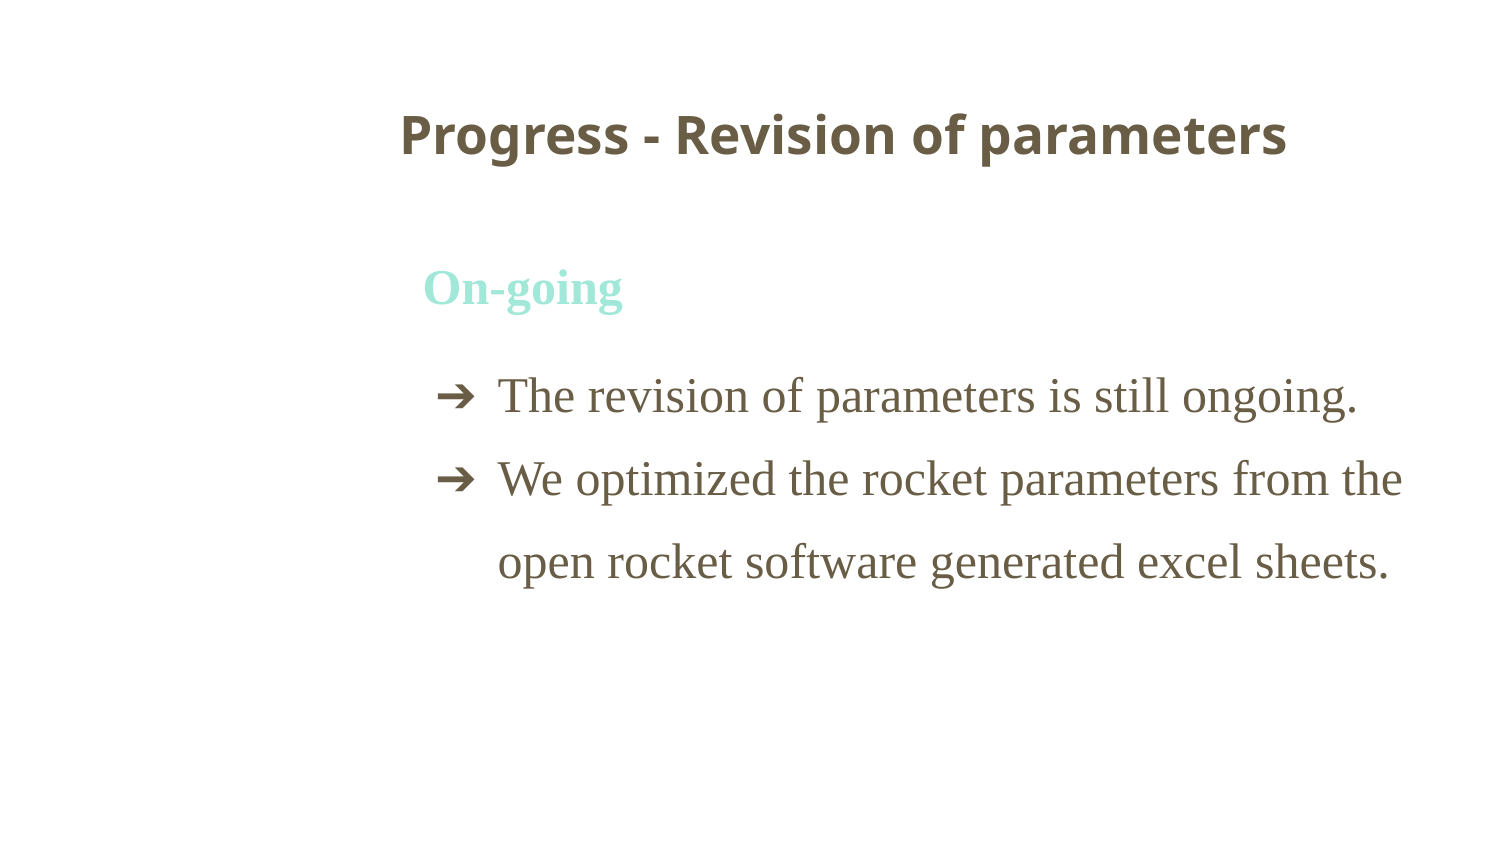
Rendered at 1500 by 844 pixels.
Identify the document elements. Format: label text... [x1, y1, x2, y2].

list On-going The revision of parameters is still ongoing. We optimized the rocket parameters from the open rocket software generated excel sheets. [407, 236, 1464, 730]
title Progress - Revision of parameters [384, 82, 1422, 187]
